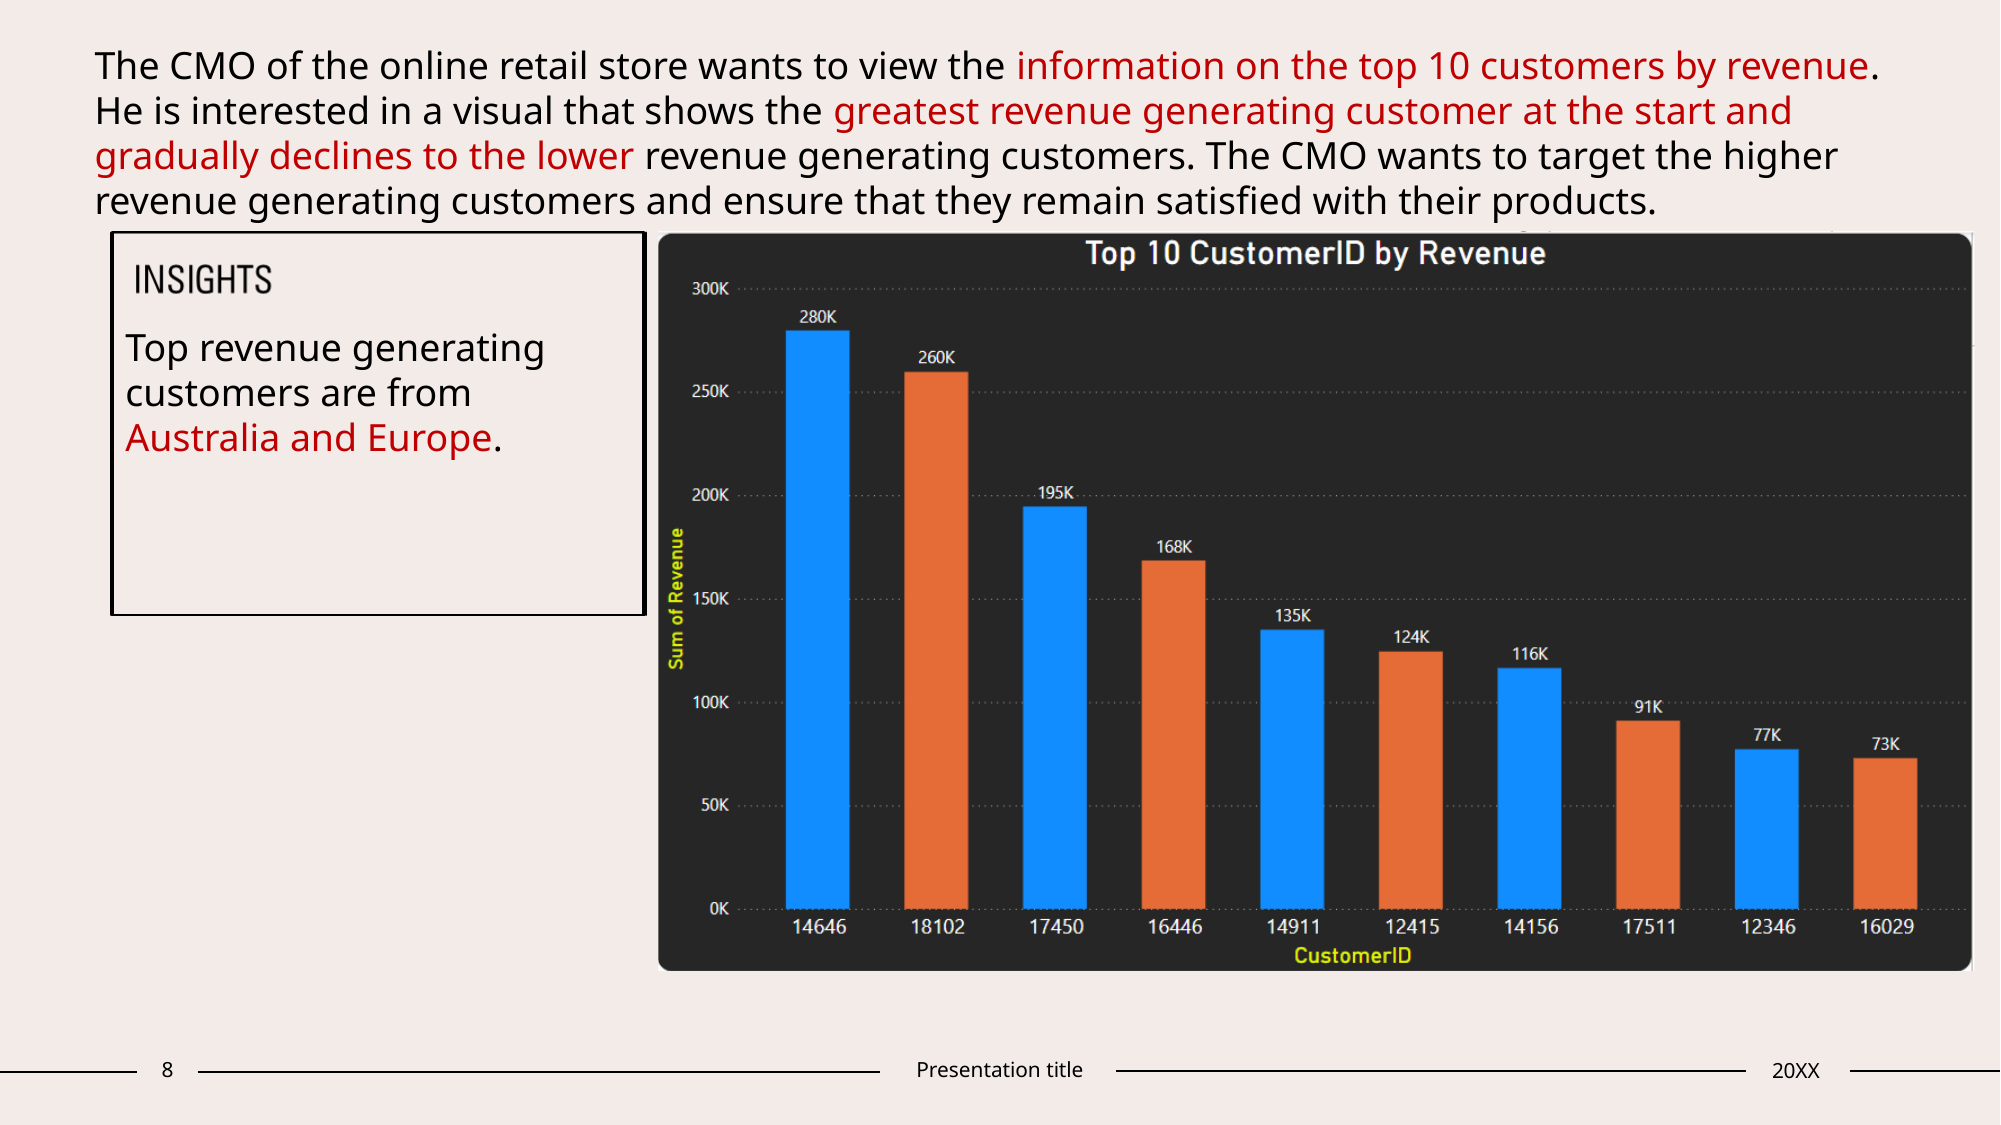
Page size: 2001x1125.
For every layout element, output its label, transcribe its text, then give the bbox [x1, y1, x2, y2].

title The CMO of the online retail store wants to view the information on the top 10 customers by revenue. He is interested in a visual that shows the greatest revenue generating customer at the start and gradually declines to the lower revenue generating customers. The CMO wants to target the higher revenue generating customers and ensure that they remain satisfied with their products. [79, 34, 1911, 202]
slide_number 20XX [1743, 1050, 1849, 1091]
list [658, 231, 1975, 971]
slide_number 8 [137, 1050, 198, 1091]
footer Presentation title [879, 1050, 1120, 1091]
picture [110, 231, 647, 616]
